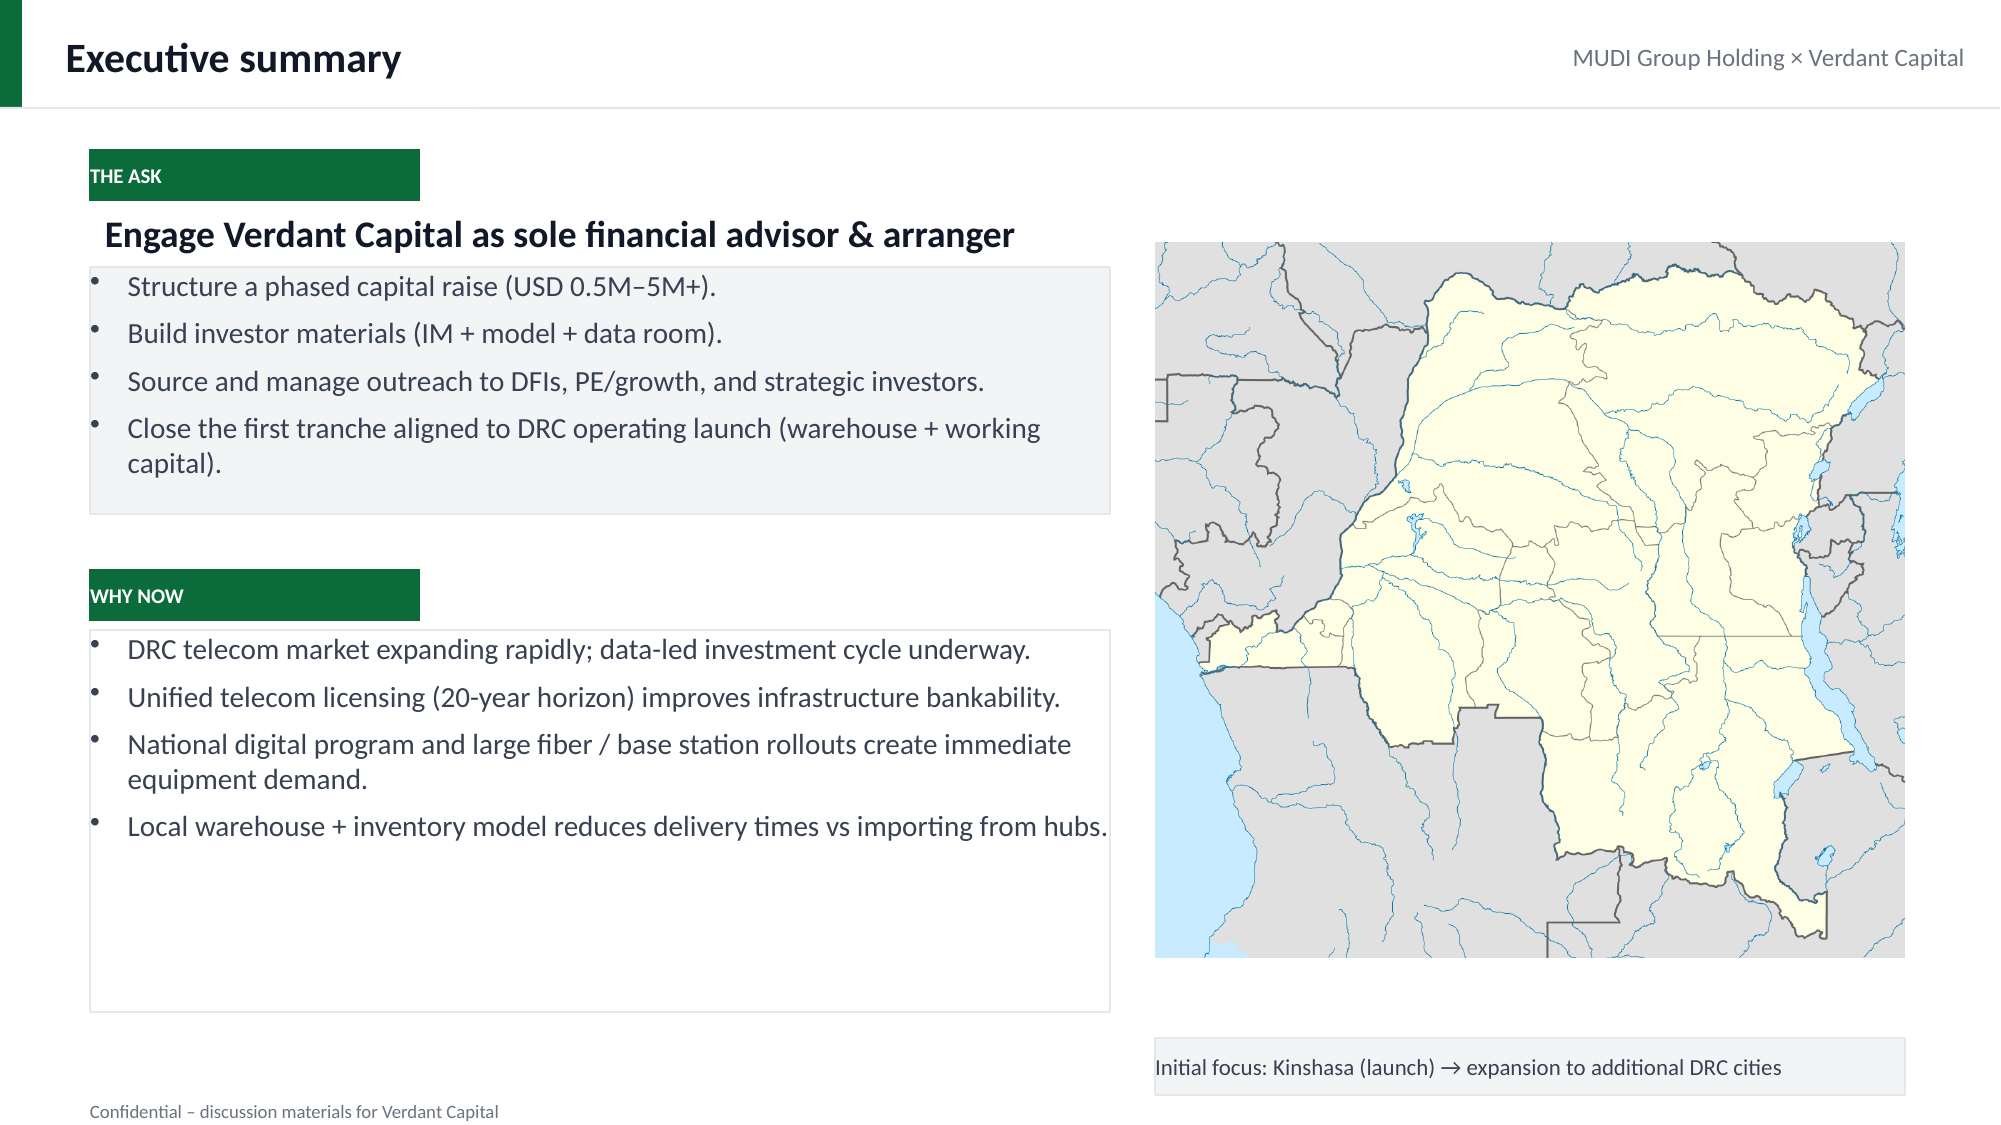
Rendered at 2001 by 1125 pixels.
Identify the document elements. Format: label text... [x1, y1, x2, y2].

picture [1154, 242, 1905, 958]
text_box Executive summary [50, 17, 1431, 93]
text_box WHY NOW [89, 569, 420, 621]
text_box DRC telecom market expanding rapidly; data-led investment cycle underway. Unified telecom licensing (20-year horizon) improves infrastructure bankability. National digital program and large fiber / base station rollouts create immediate equipment demand. Local warehouse + inventory model reduces delivery times vs importing from hubs. [89, 630, 1110, 1013]
text_box Confidential – discussion materials for Verdant Capital [74, 1099, 1920, 1122]
text_box MUDI Group Holding × Verdant Capital [1439, 26, 1980, 87]
text_box THE ASK [89, 149, 420, 201]
text_box Initial focus: Kinshasa (launch) → expansion to additional DRC cities [1154, 1038, 1905, 1095]
text_box [0, 0, 21, 107]
text_box Engage Verdant Capital as sole financial advisor & arranger [89, 202, 1110, 263]
text_box Structure a phased capital raise (USD 0.5M–5M+). Build investor materials (IM + model + data room). Source and manage outreach to DFIs, PE/growth, and strategic investors. Close the first tranche aligned to DRC operating launch (warehouse + working capital). [89, 266, 1110, 515]
